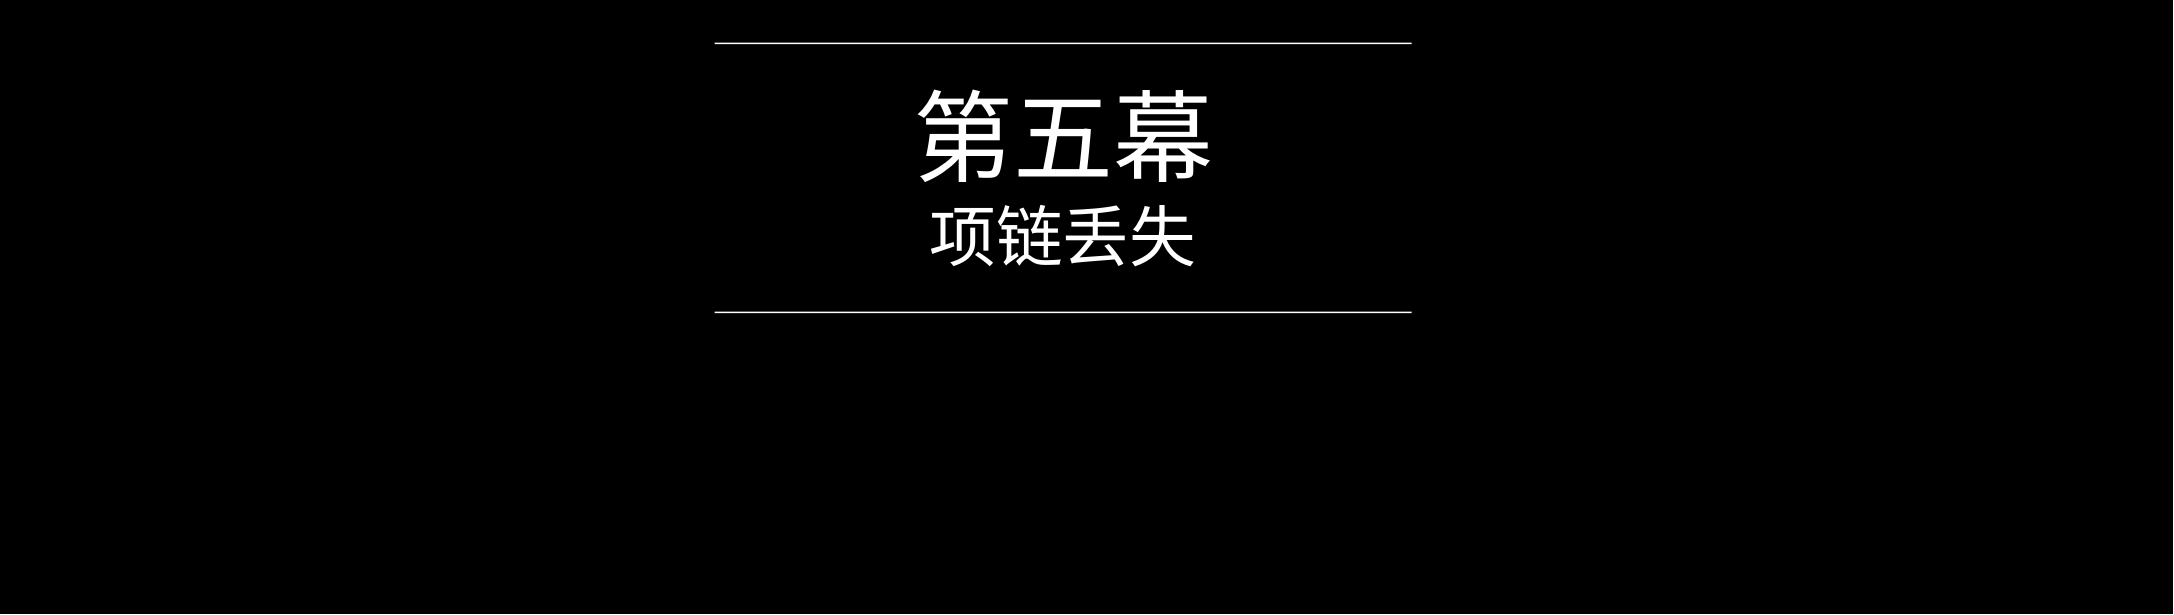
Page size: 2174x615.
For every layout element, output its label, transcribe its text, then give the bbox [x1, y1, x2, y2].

text_box 第五幕 项链丢失 [714, 66, 1412, 282]
